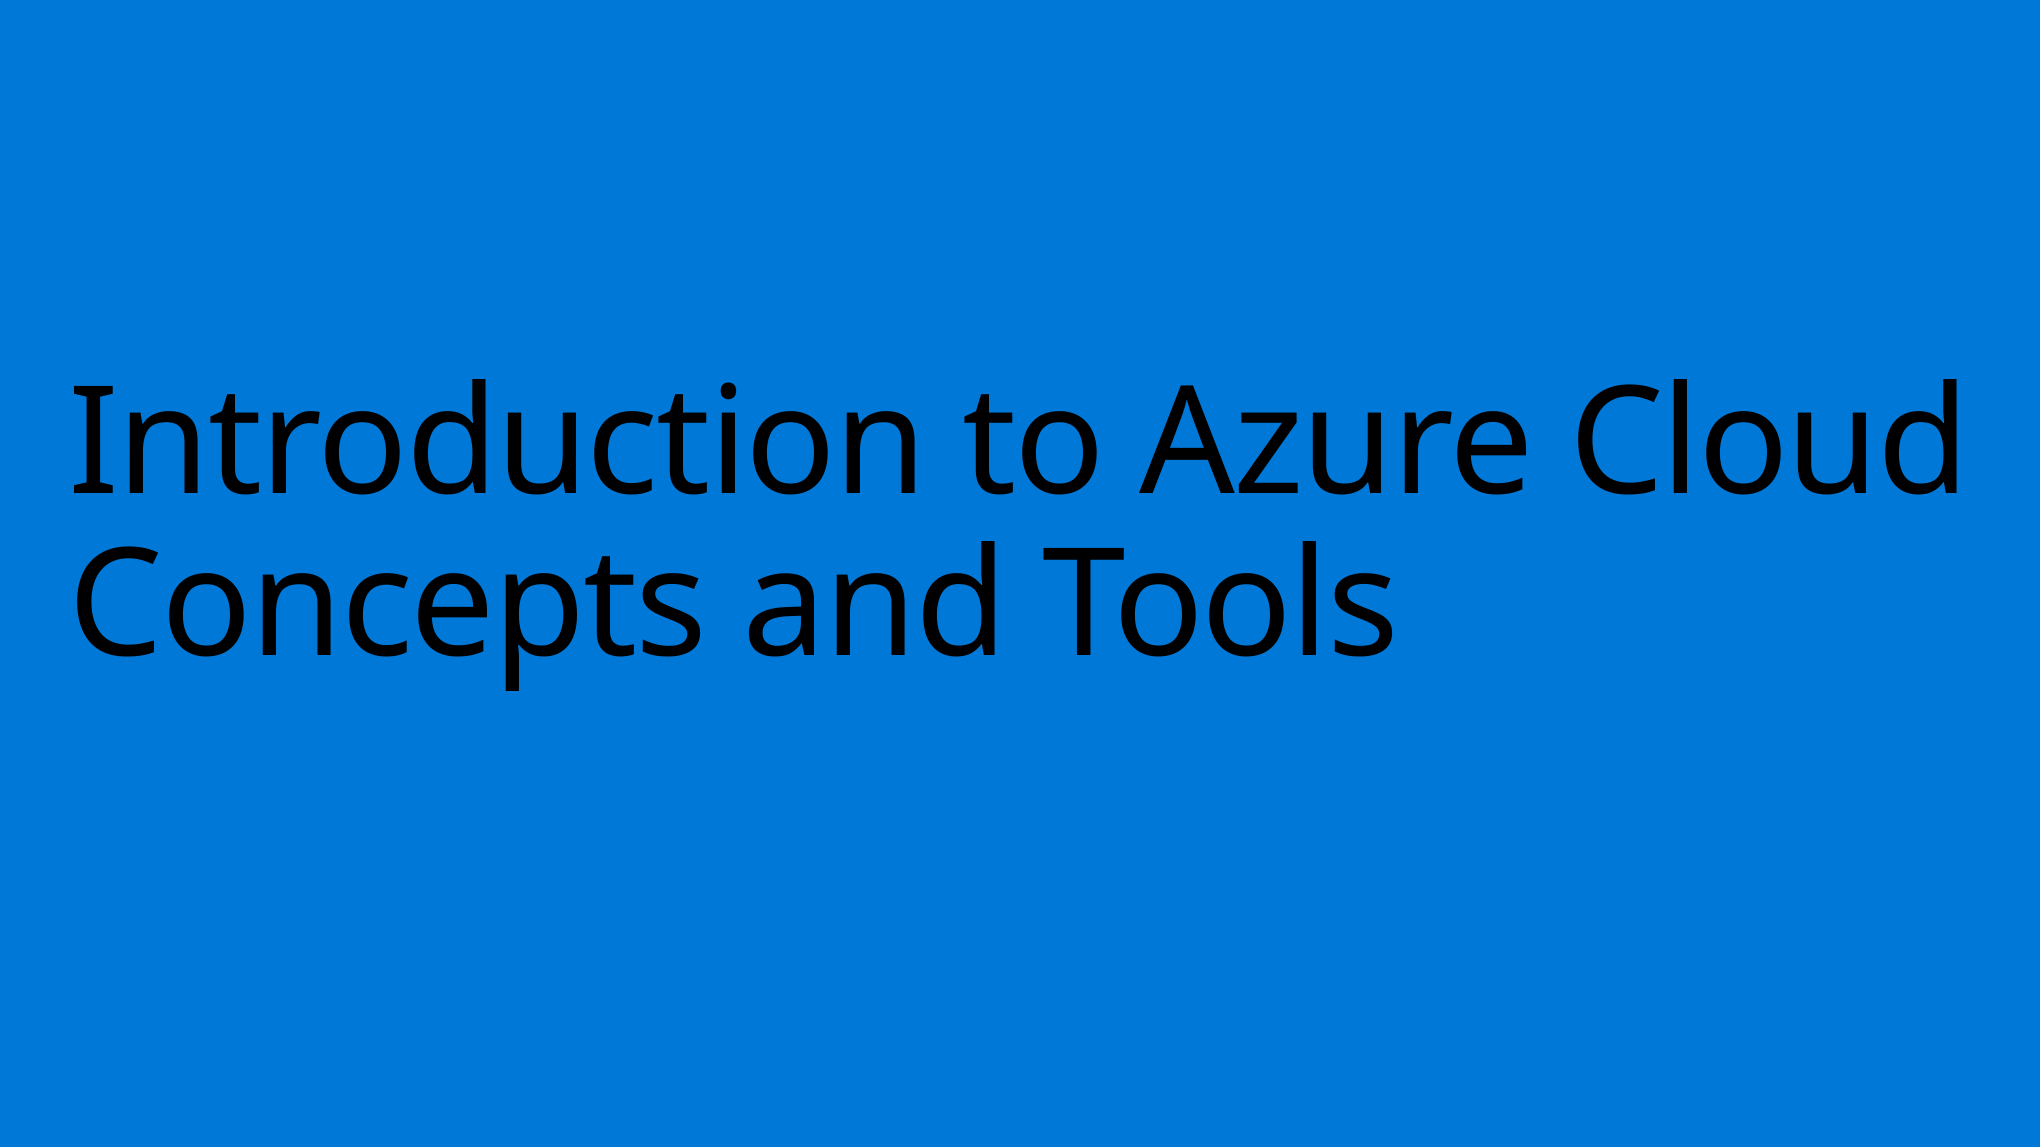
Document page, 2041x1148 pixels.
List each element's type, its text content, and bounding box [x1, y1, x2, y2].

title Introduction to Azure Cloud Concepts and Tools [45, 348, 1996, 707]
